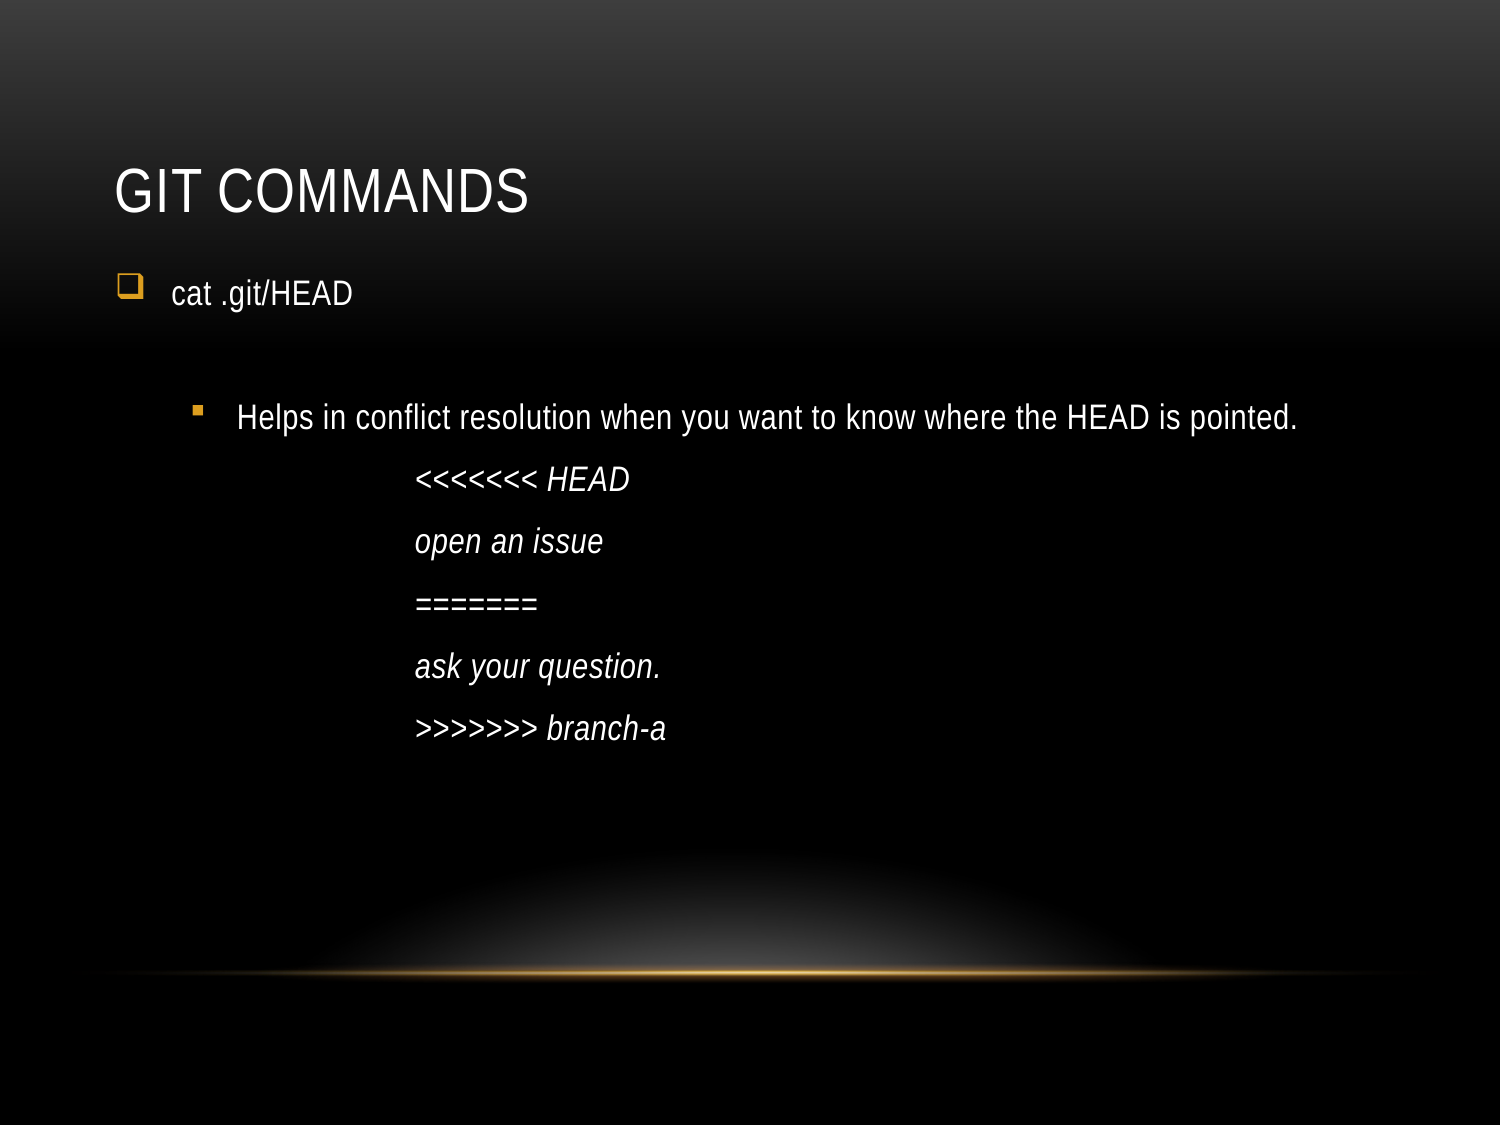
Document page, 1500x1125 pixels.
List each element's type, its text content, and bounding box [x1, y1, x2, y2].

picture [0, 0, 1500, 1125]
title GIT COMMANDS [99, 45, 1400, 233]
list cat .git/HEAD Helps in conflict resolution when you want to know where the HEAD is pointed. <<<<<<< HEAD open an issue ======= ask your question. >>>>>>> branch-a [99, 262, 1400, 938]
